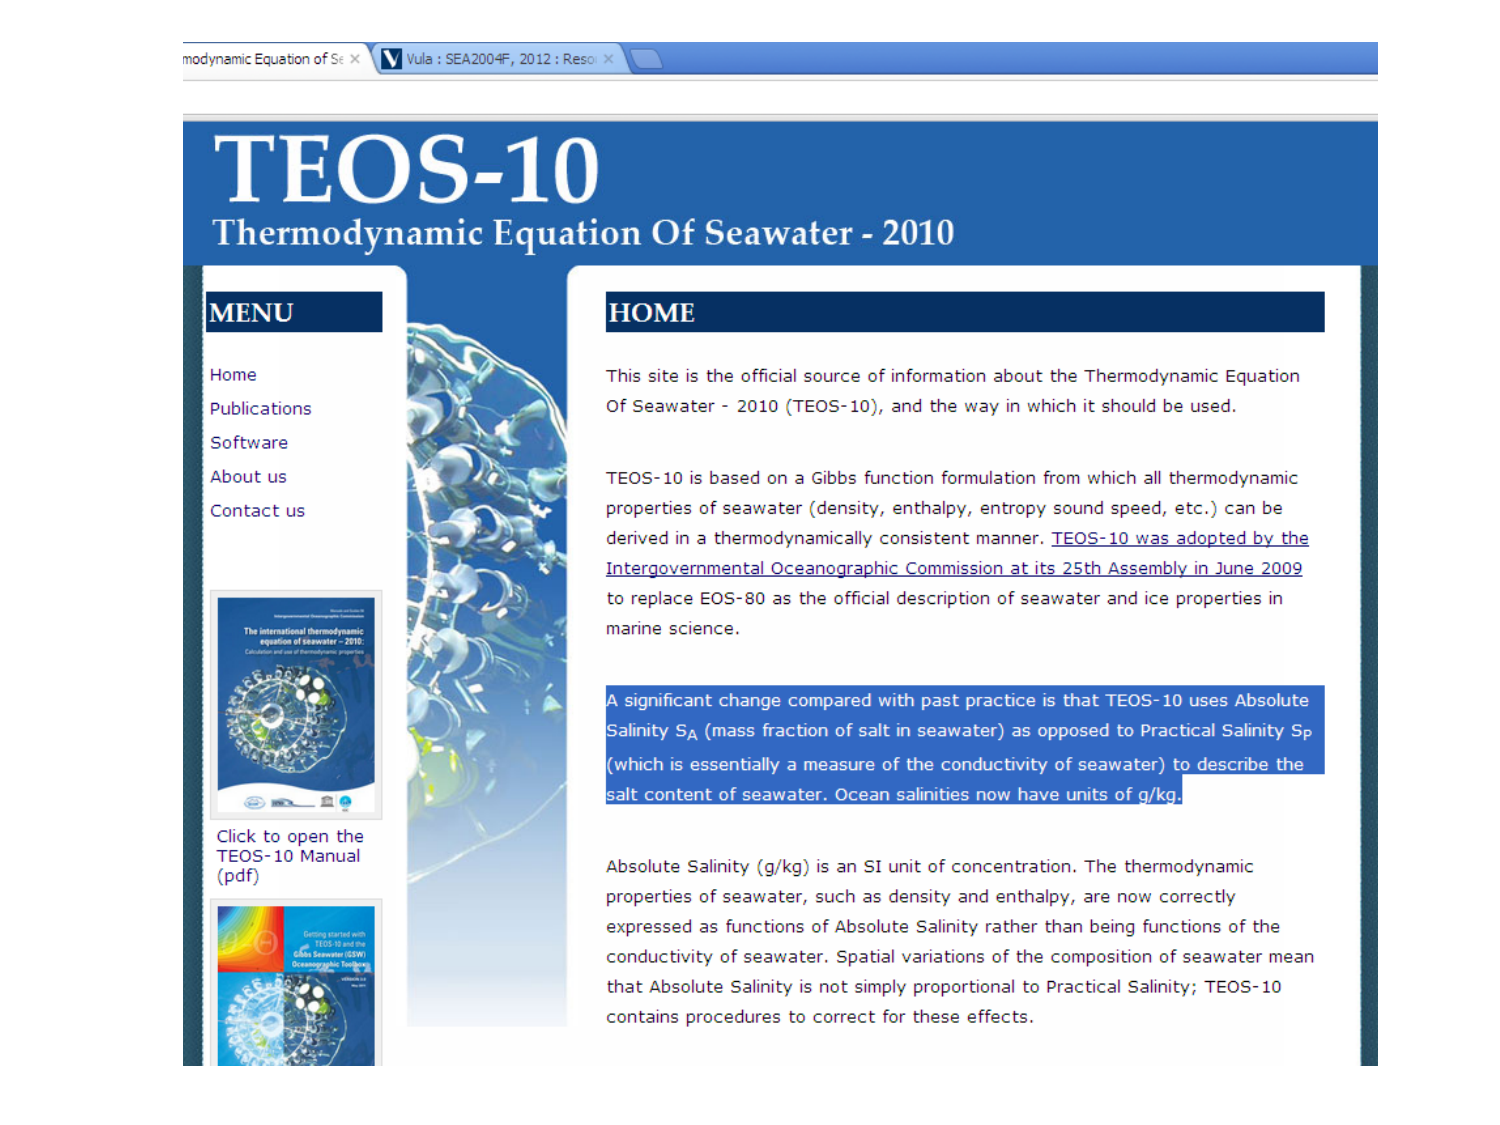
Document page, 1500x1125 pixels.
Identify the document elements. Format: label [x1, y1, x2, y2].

picture [182, 42, 1378, 1067]
